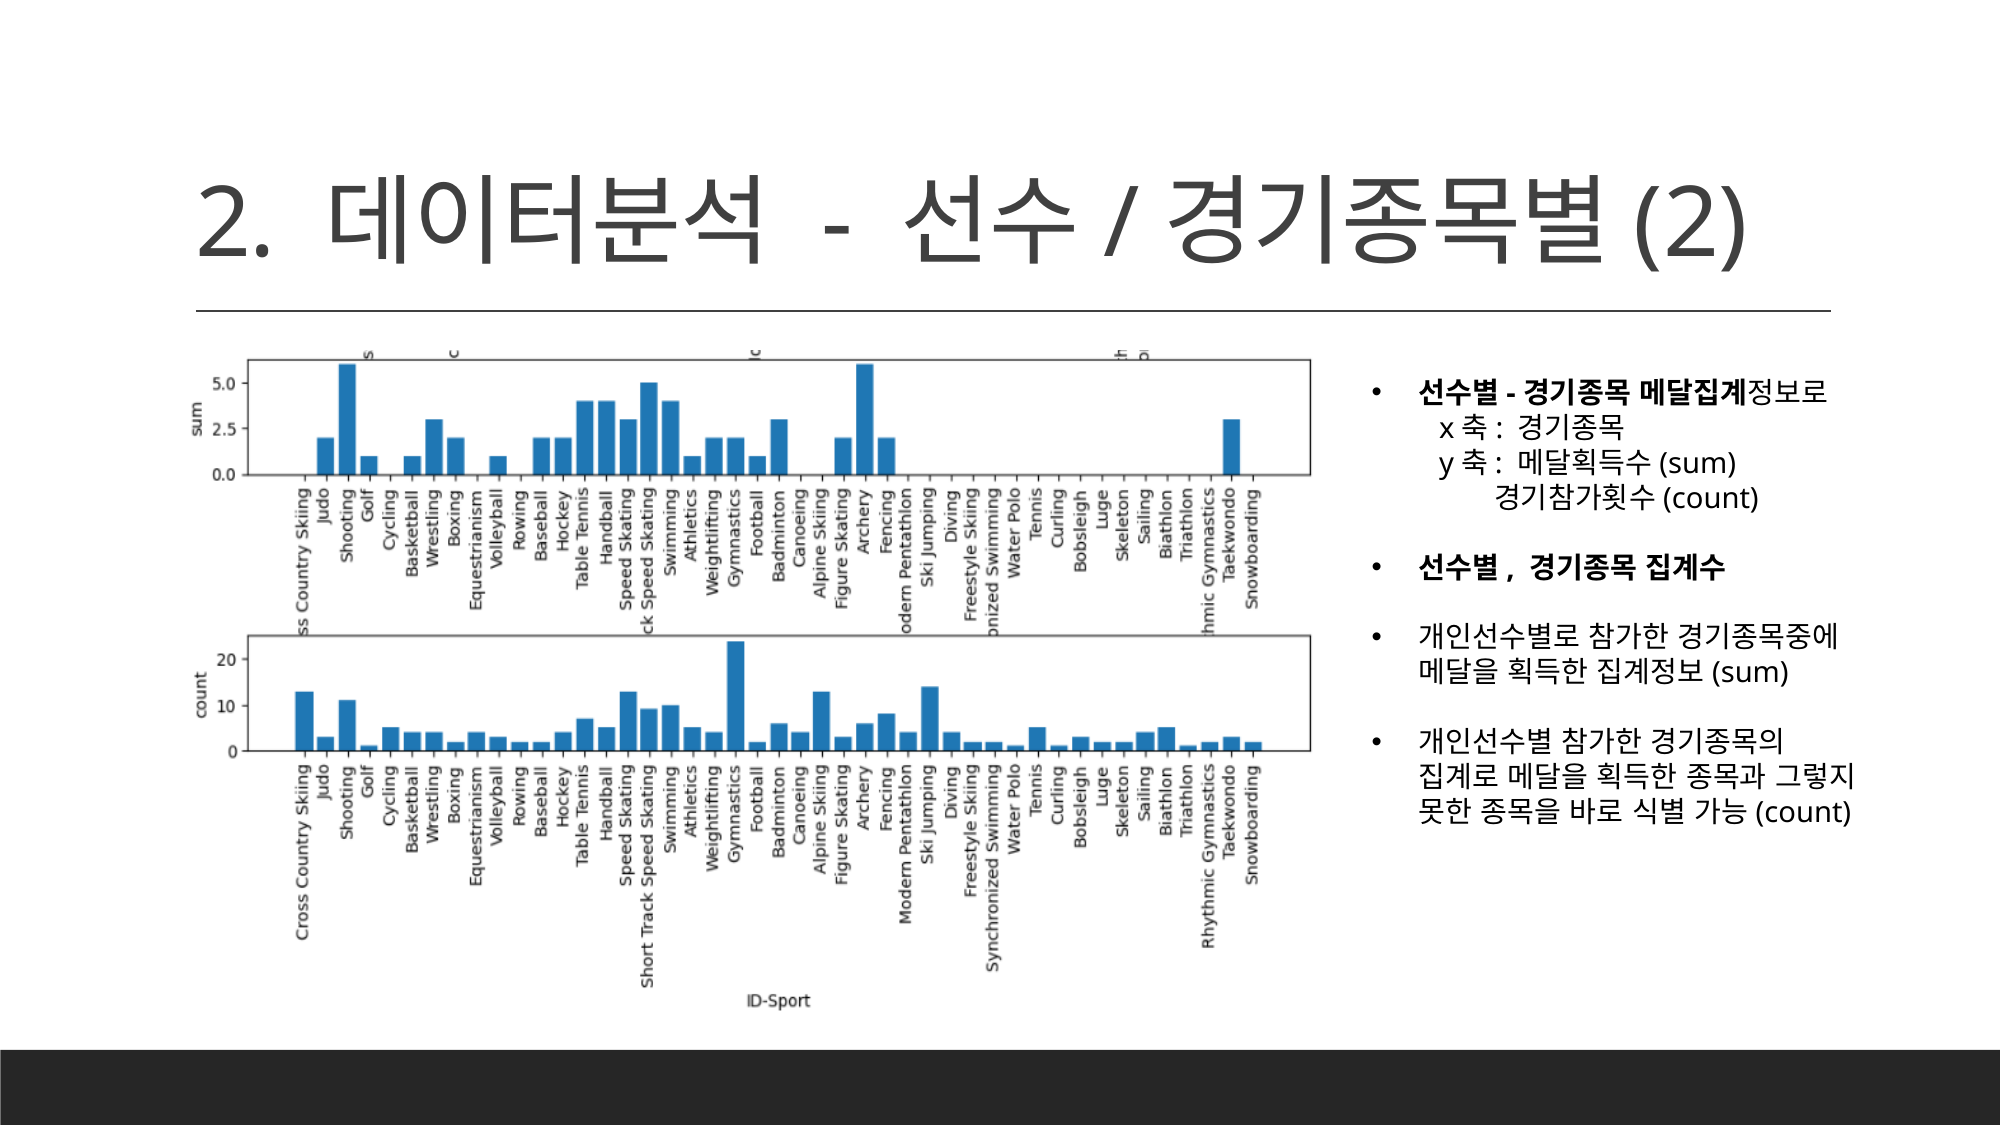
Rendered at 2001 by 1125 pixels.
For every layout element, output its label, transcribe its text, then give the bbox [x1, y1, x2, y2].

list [178, 350, 1315, 1012]
title 2. 데이터분석 - 선수/경기종목별(2) [180, 47, 1830, 285]
text_box 선수별-경기종목 메달집계정보로 x축: 경기종목 y축: 메달획득수(sum) 경기참가횟수(count) 선수별, 경기종목 집계수 개인선수별로 참가한 경기종목중에 메달을 획득한 집계정보(sum) 개인선수별 참가한 경기종목의 집계로 메달을 획득한 종목과 그렇지 못한 종목을 바로 식별 가능(count) [1356, 366, 1875, 837]
